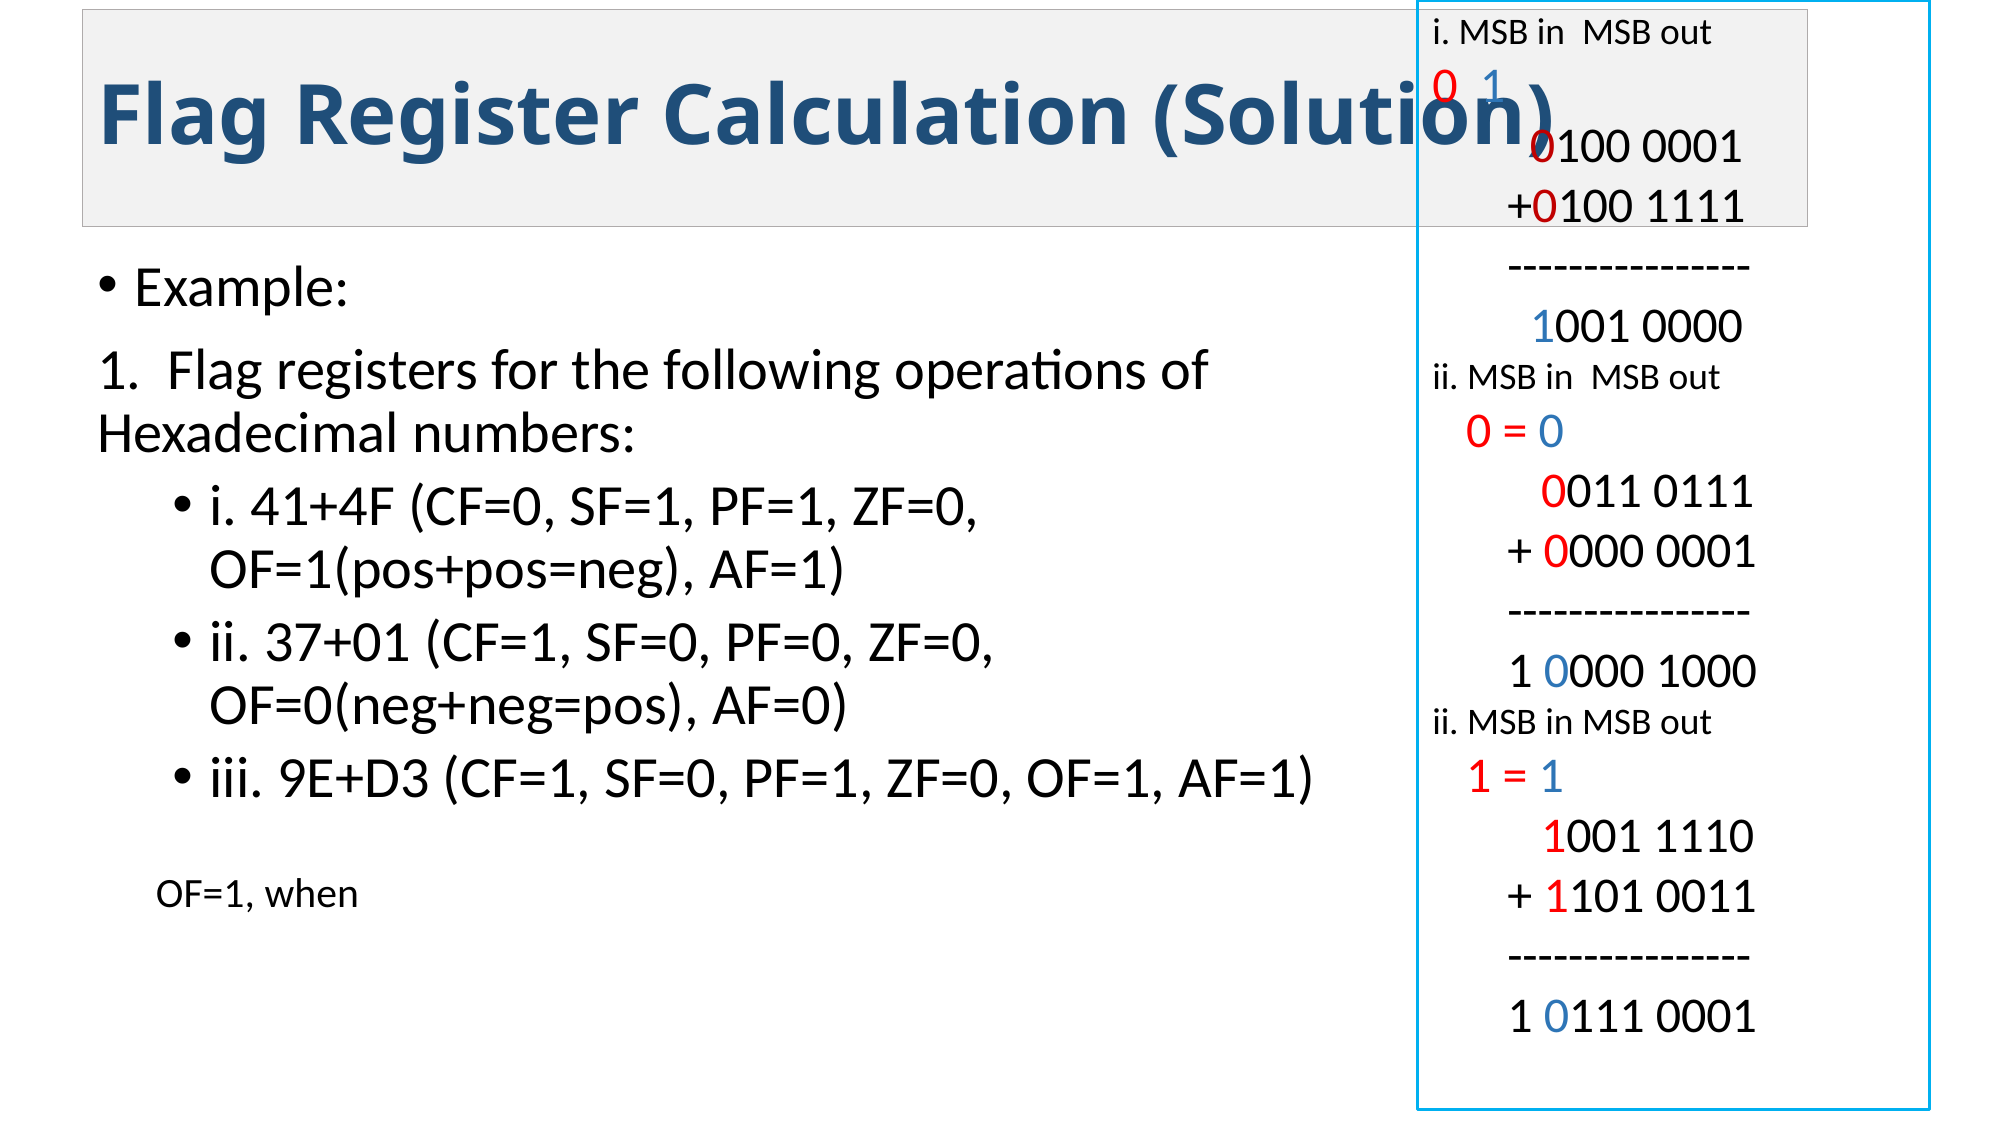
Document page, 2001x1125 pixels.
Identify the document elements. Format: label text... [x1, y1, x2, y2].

title Flag Register Calculation (Solution) [1419, 9, 1808, 227]
title Flag Register Calculation (Solution) [82, 9, 1416, 227]
list Example: 1. Flag registers for the following operations of Hexadecimal numbers: i. 41+4F (CF=0, SF=1, PF=1, ZF=0, OF=1(pos+pos=neg), AF=1) ii. 37+01 (CF=1, SF=0, PF=0, ZF=0, OF=0(neg+neg=pos), AF=0) iii. 9E+D3 (CF=1, SF=0, PF=1, ZF=0, OF=1, AF=1) [82, 248, 1378, 1095]
